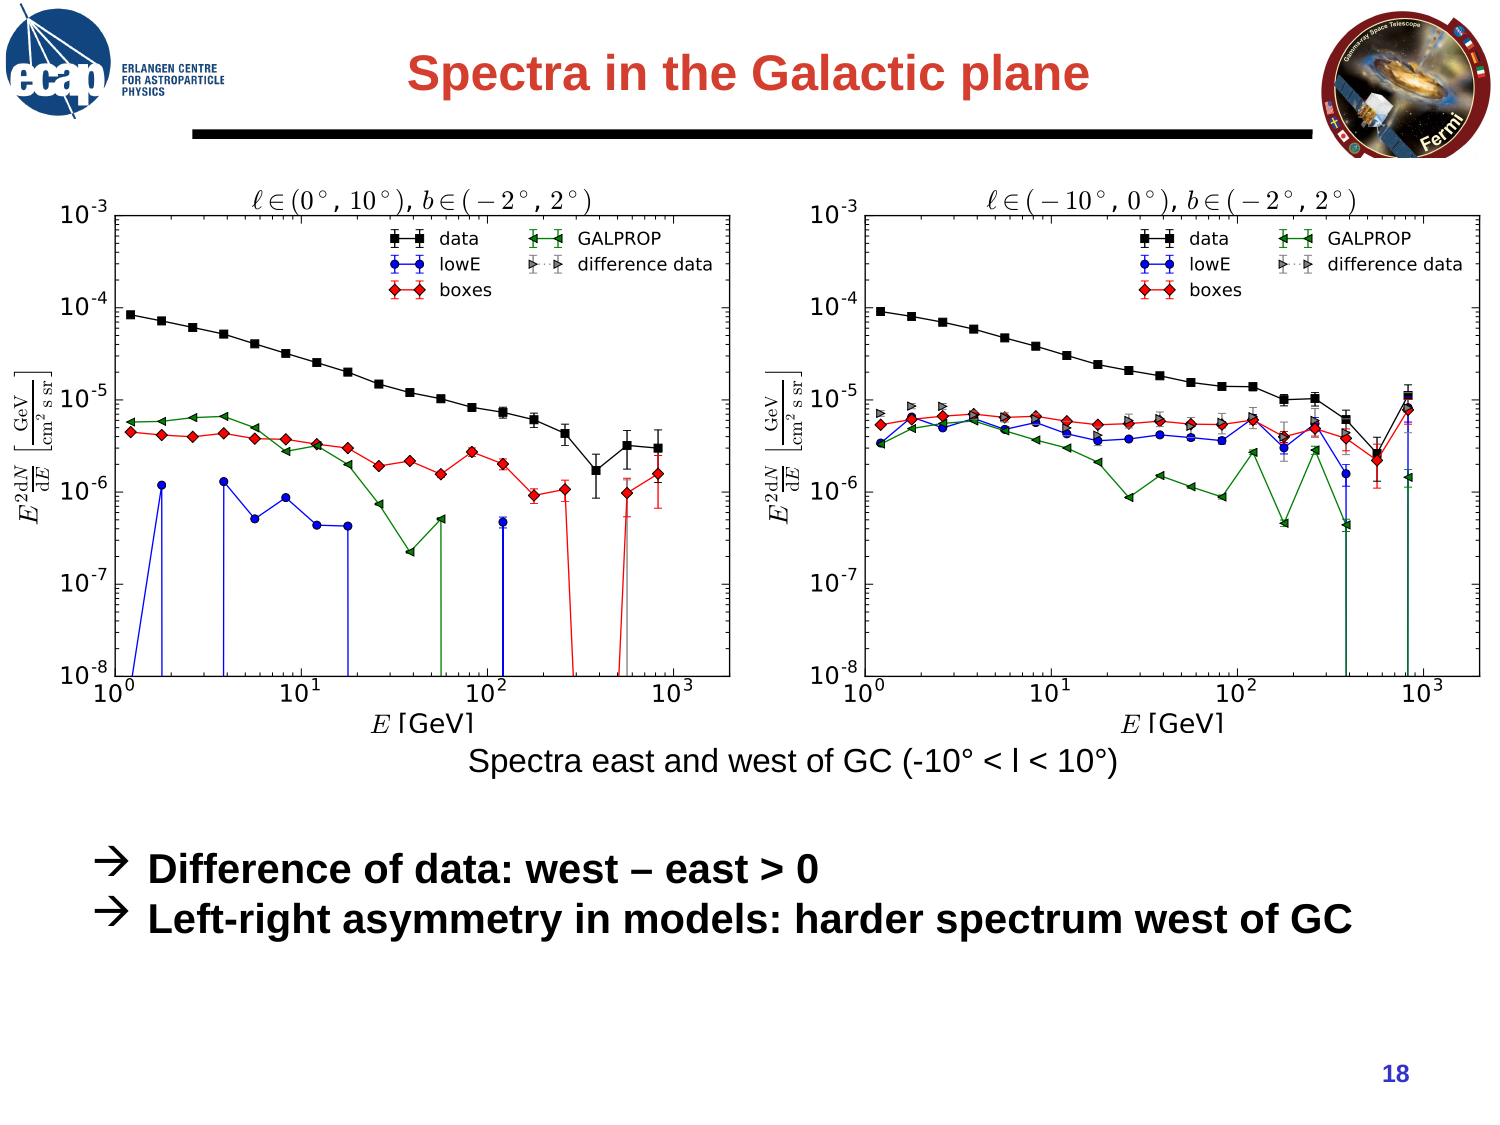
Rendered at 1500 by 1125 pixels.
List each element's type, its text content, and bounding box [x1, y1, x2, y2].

text_box Spectra east and west of GC (-10° < l < 10°) [453, 740, 1170, 787]
title Spectra in the Galactic plane [185, 16, 1313, 125]
slide_number 18 [1403, 1042, 1425, 1103]
picture [0, 0, 1500, 733]
text_box Difference of data: west – east > 0 Left-right asymmetry in models: harder spectrum west of GC [91, 834, 1403, 1103]
